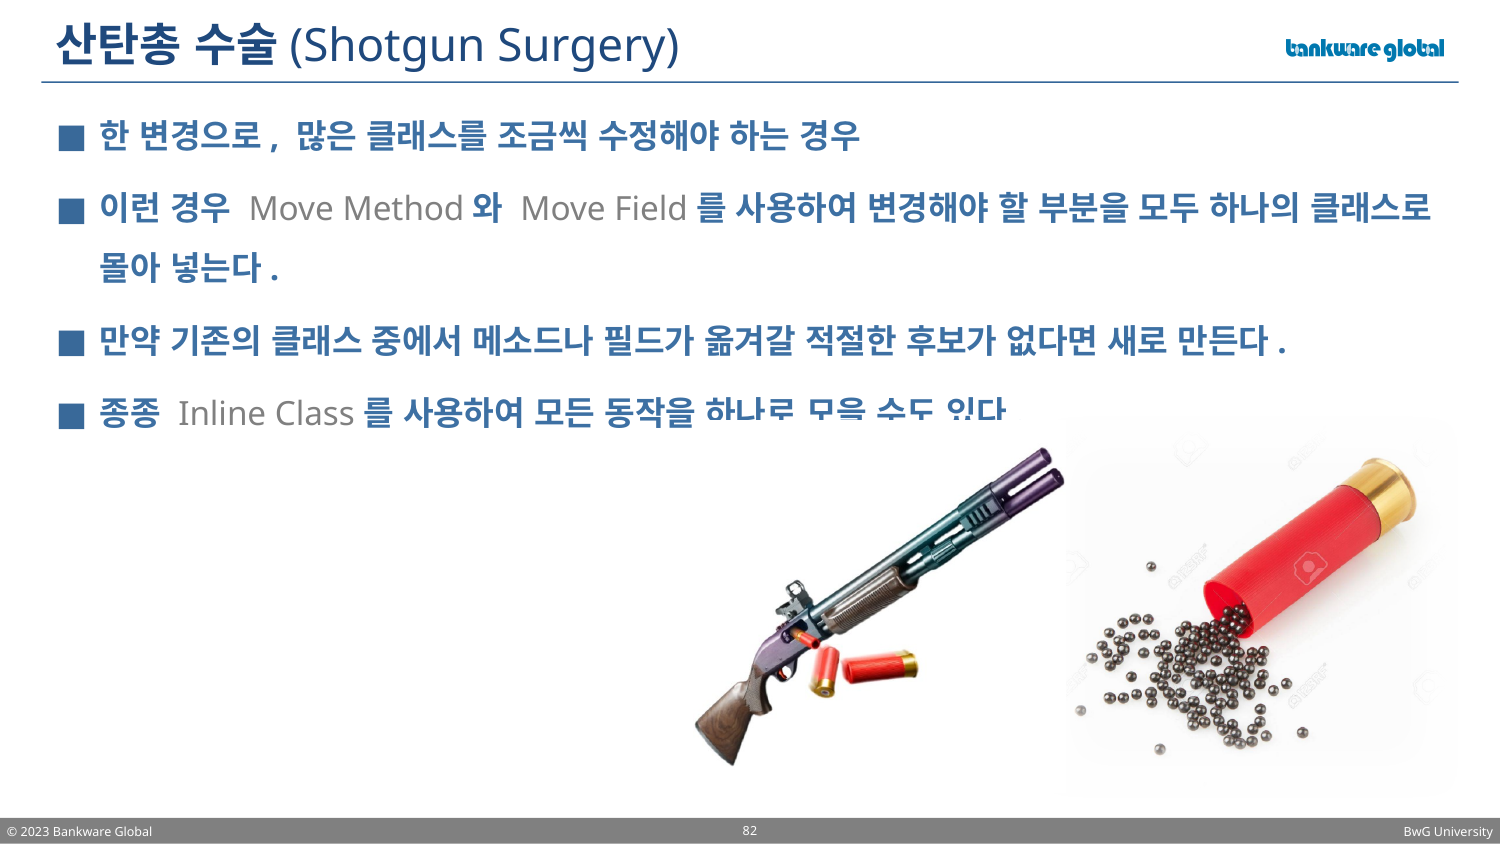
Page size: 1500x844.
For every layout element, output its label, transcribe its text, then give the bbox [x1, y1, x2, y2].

title 산탄총 수술(Shotgun Surgery) [40, 17, 1459, 77]
picture [693, 413, 1460, 801]
list 한 변경으로, 많은 클래스를 조금씩 수정해야 하는 경우 이런 경우 Move Method와 Move Field를 사용하여 변경해야 할 부분을 모두 하나의 클래스로 몰아 넣는다. 만약 기존의 클래스 중에서 메소드나 필드가 옮겨갈 적절한 후보가 없다면 새로 만든다. 종종 Inline Class를 사용하여 모든 동작을 하나로 모을 수도 있다. [40, 87, 1459, 785]
slide_number 82 [741, 823, 759, 840]
